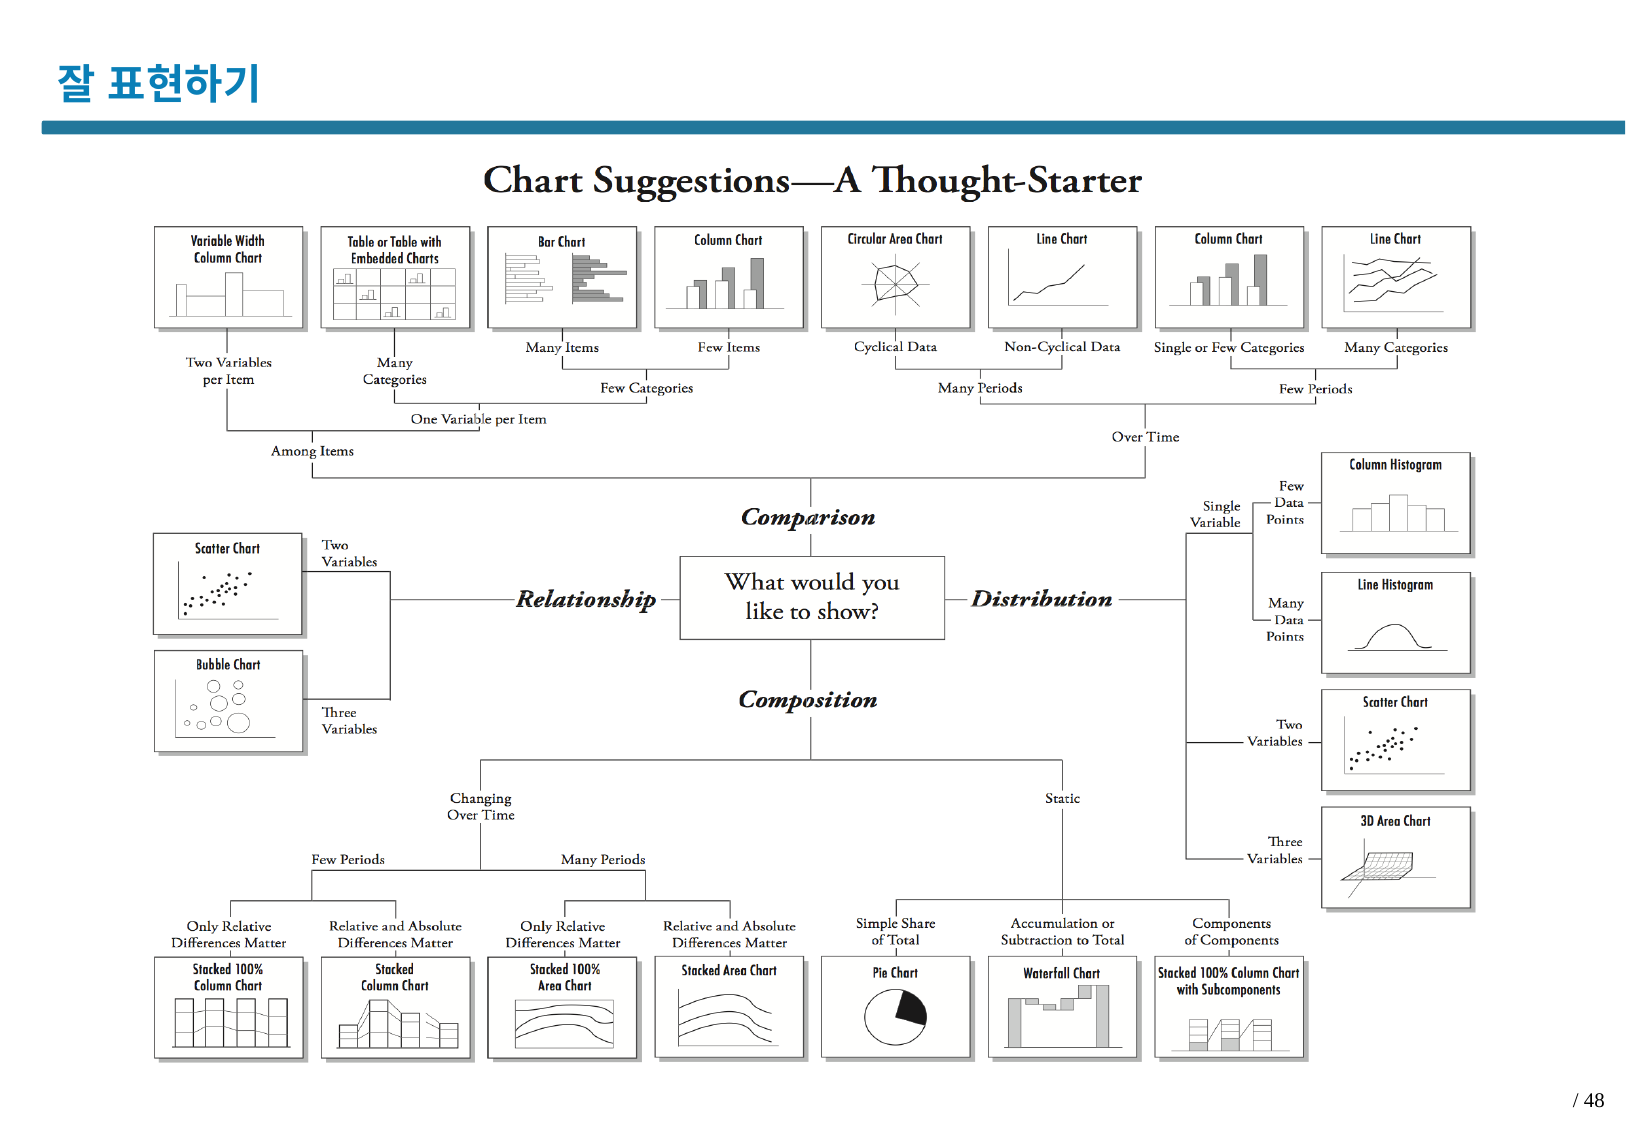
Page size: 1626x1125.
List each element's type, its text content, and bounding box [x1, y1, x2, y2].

slide_number / 48 [1245, 1078, 1625, 1114]
title 잘 표현하기 [41, 49, 886, 122]
picture [142, 150, 1488, 1069]
